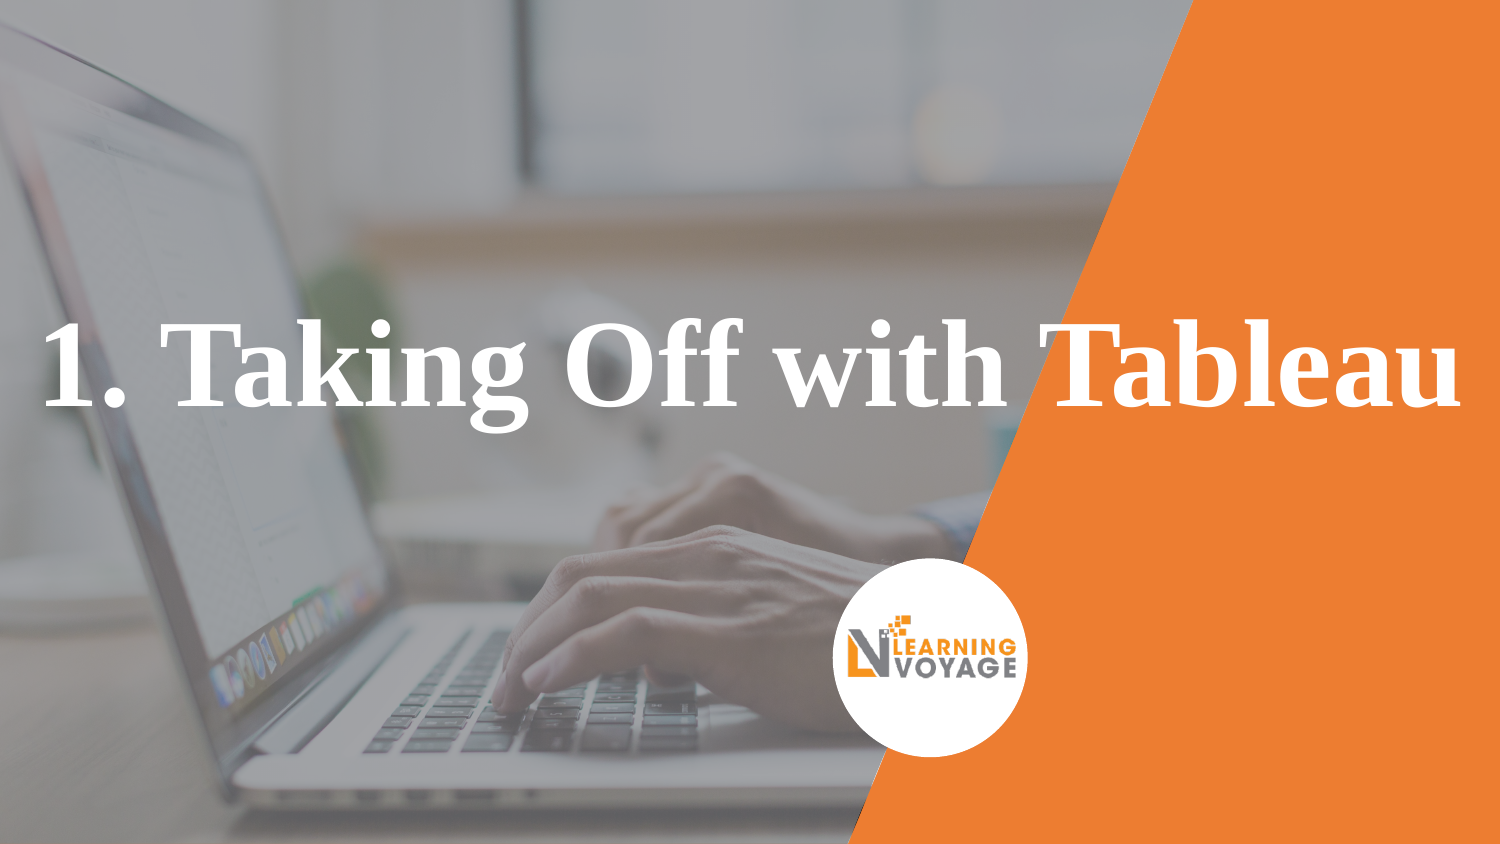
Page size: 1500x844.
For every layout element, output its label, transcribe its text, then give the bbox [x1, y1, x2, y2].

text_box 1. Taking Off with Tableau [1194, 279, 1500, 432]
picture [0, 0, 1194, 844]
